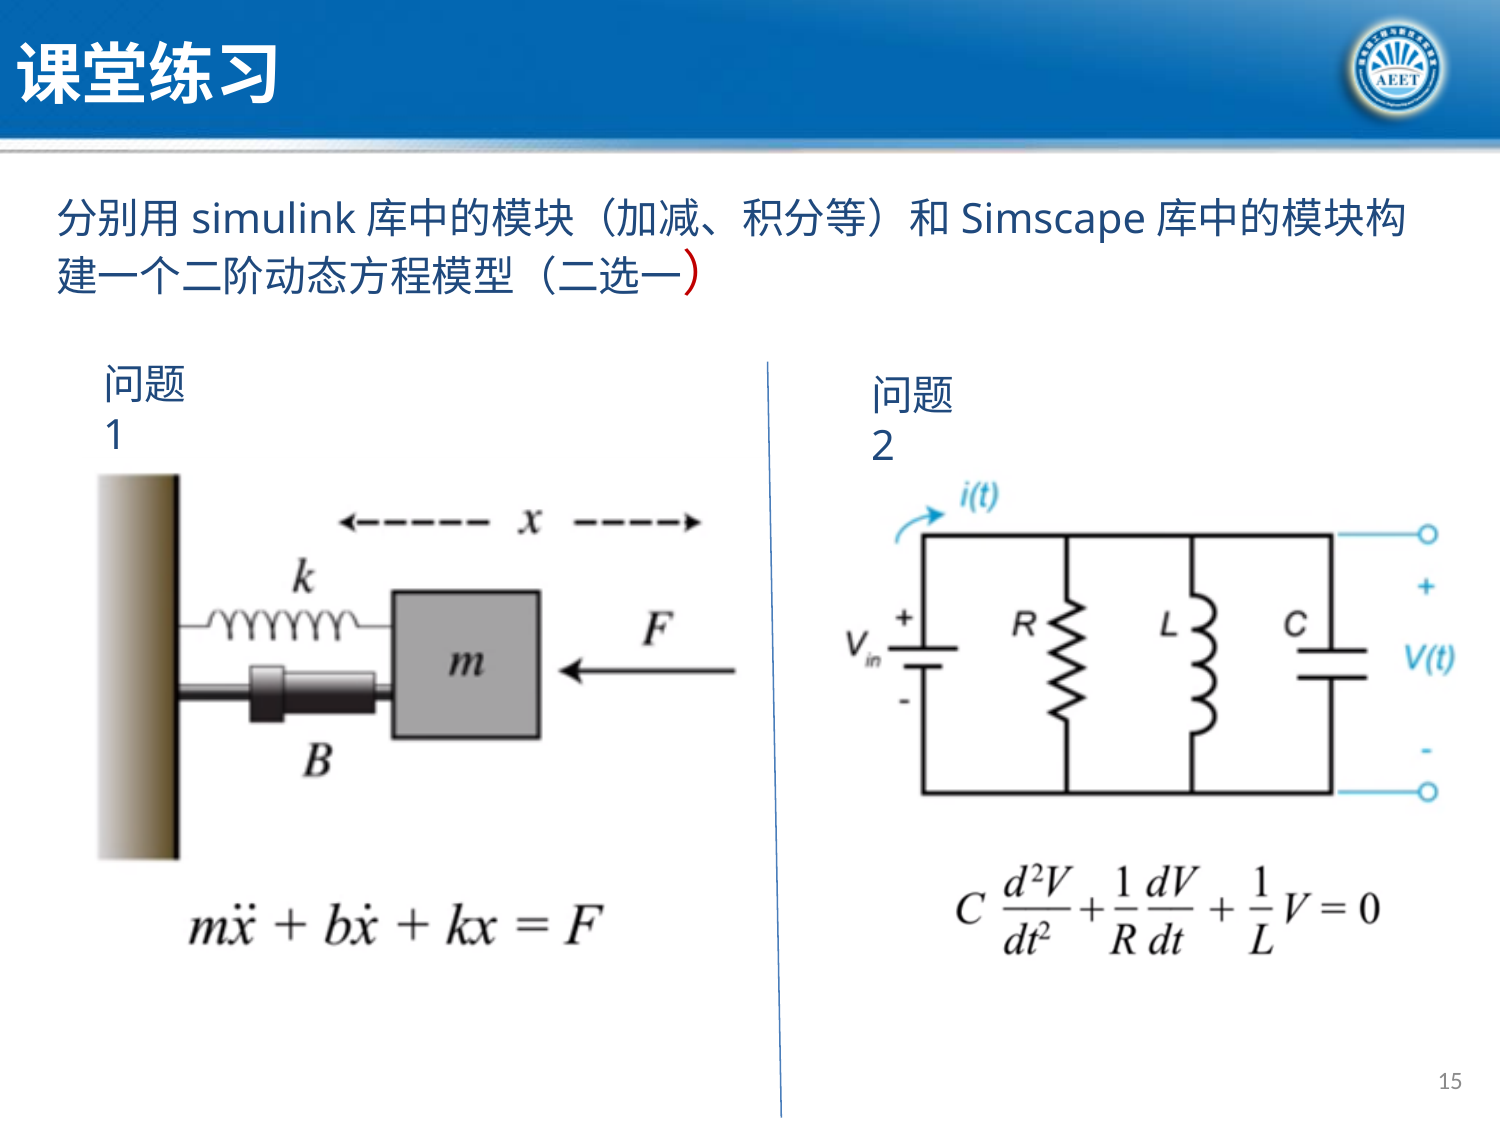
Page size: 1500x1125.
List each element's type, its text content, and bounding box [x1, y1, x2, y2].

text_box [82, 455, 762, 956]
text_box 问题2 [856, 361, 998, 454]
text_box 问题1 [88, 350, 231, 454]
picture [0, 0, 1500, 153]
slide_number 15 [1127, 1049, 1478, 1110]
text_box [767, 361, 782, 1118]
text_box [818, 455, 1495, 977]
title 课堂练习 [0, 30, 1247, 114]
text_box 分别用simulink库中的模块（加减、积分等）和Simscape库中的模块构建一个二阶动态方程模型（二选一） [41, 184, 1424, 310]
